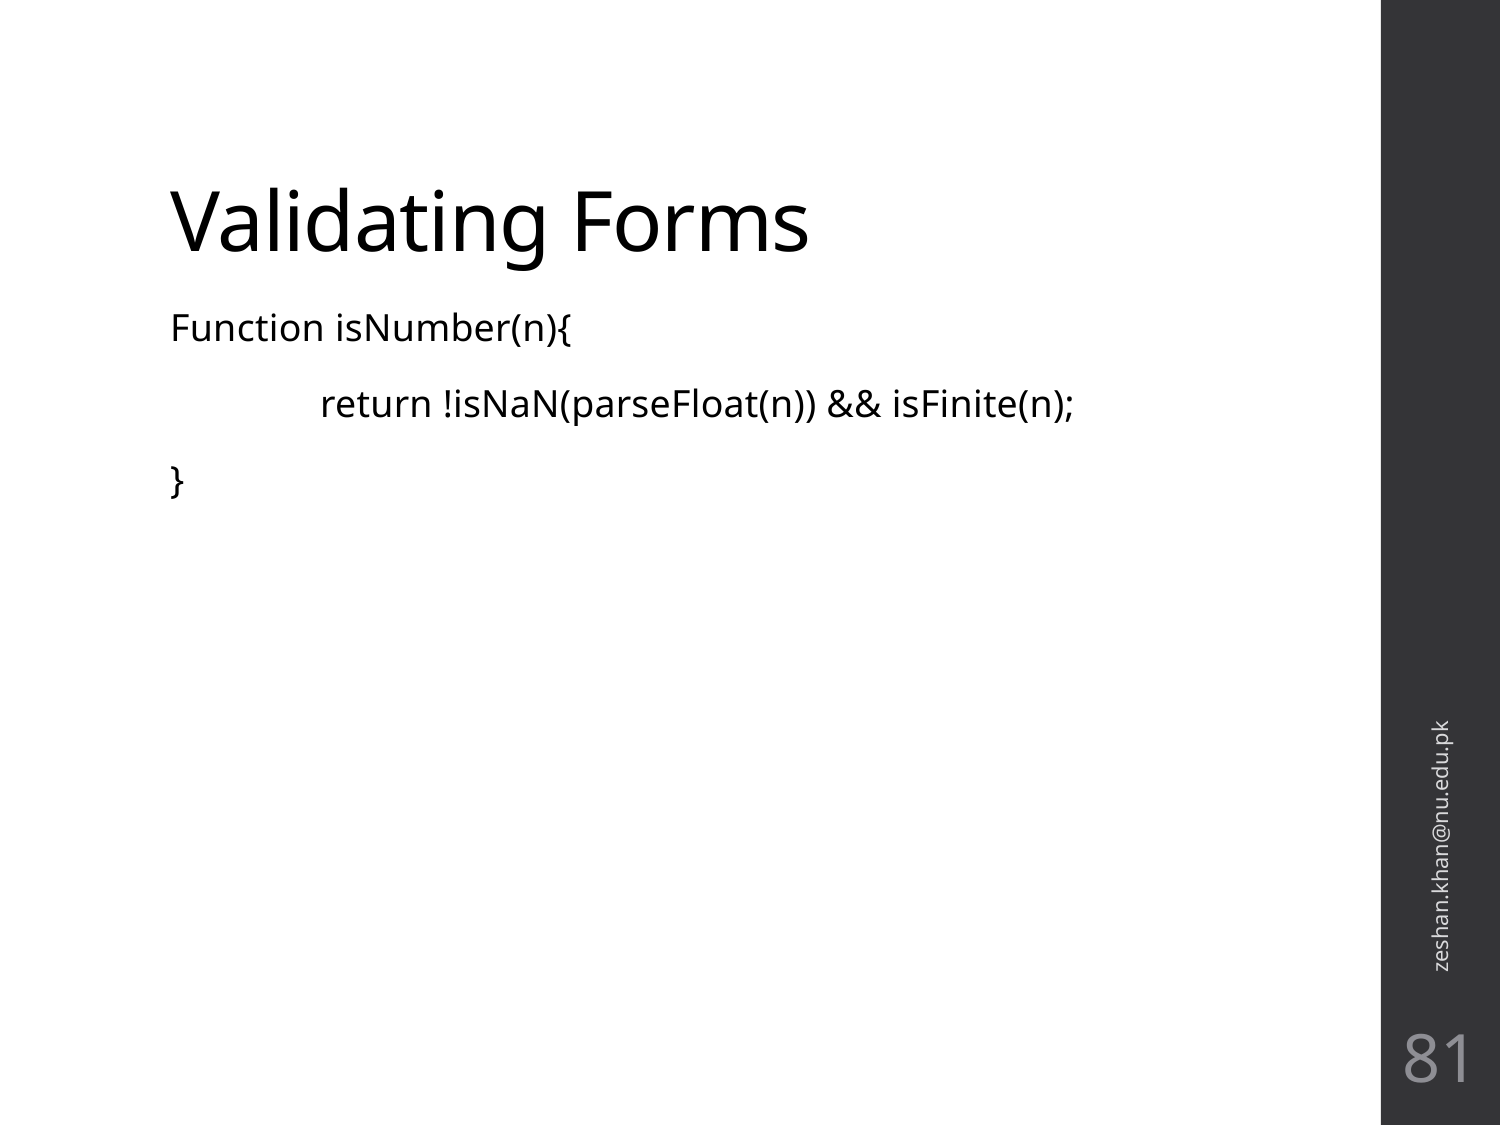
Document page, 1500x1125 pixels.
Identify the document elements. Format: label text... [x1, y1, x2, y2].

title Validating Forms [155, 60, 1348, 278]
list Function isNumber(n){ return !isNaN(parseFloat(n)) && isFinite(n); } [155, 299, 1213, 1014]
slide_number 81 [1384, 1012, 1498, 1110]
footer zeshan.khan@nu.edu.pk [1418, 400, 1464, 988]
